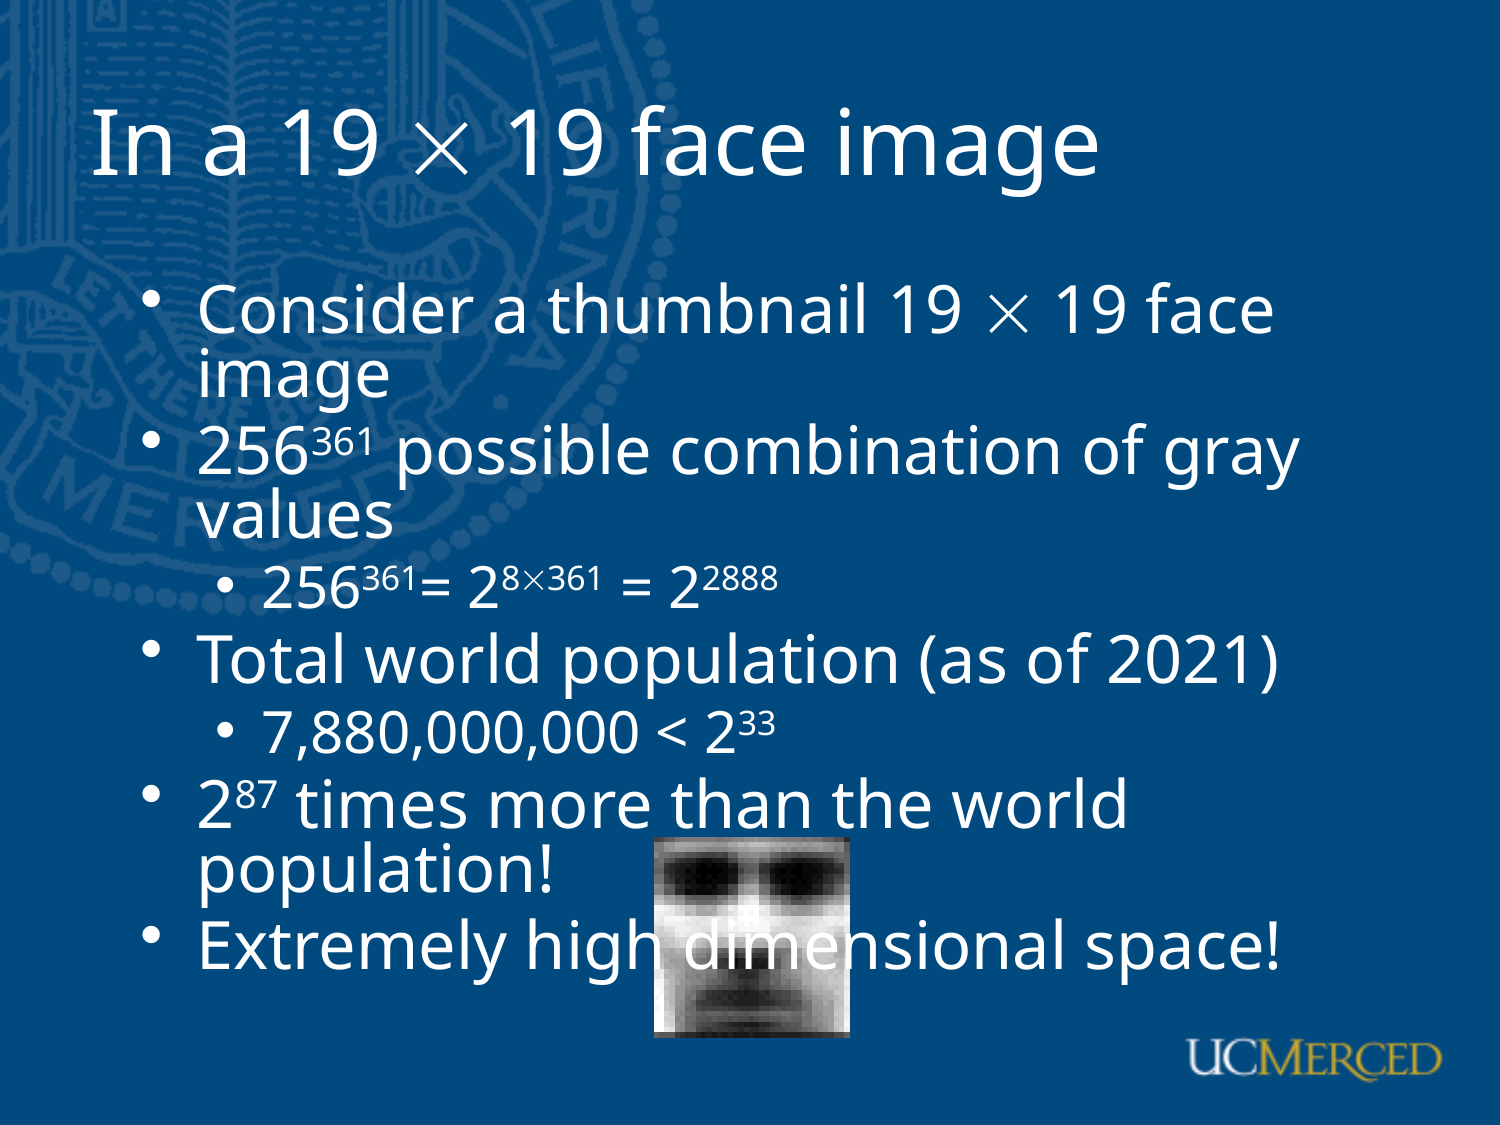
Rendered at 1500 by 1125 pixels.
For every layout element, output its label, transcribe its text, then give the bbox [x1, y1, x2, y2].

picture [0, 0, 1500, 1125]
list Consider a thumbnail 19  19 face image 256361 possible combination of gray values 256361= 28361 = 22888 Total world population (as of 2021) 7,880,000,000 < 233 287 times more than the world population! Extremely high dimensional space! [125, 275, 1500, 975]
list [654, 837, 851, 1038]
title In a 19  19 face image [75, 45, 1425, 233]
